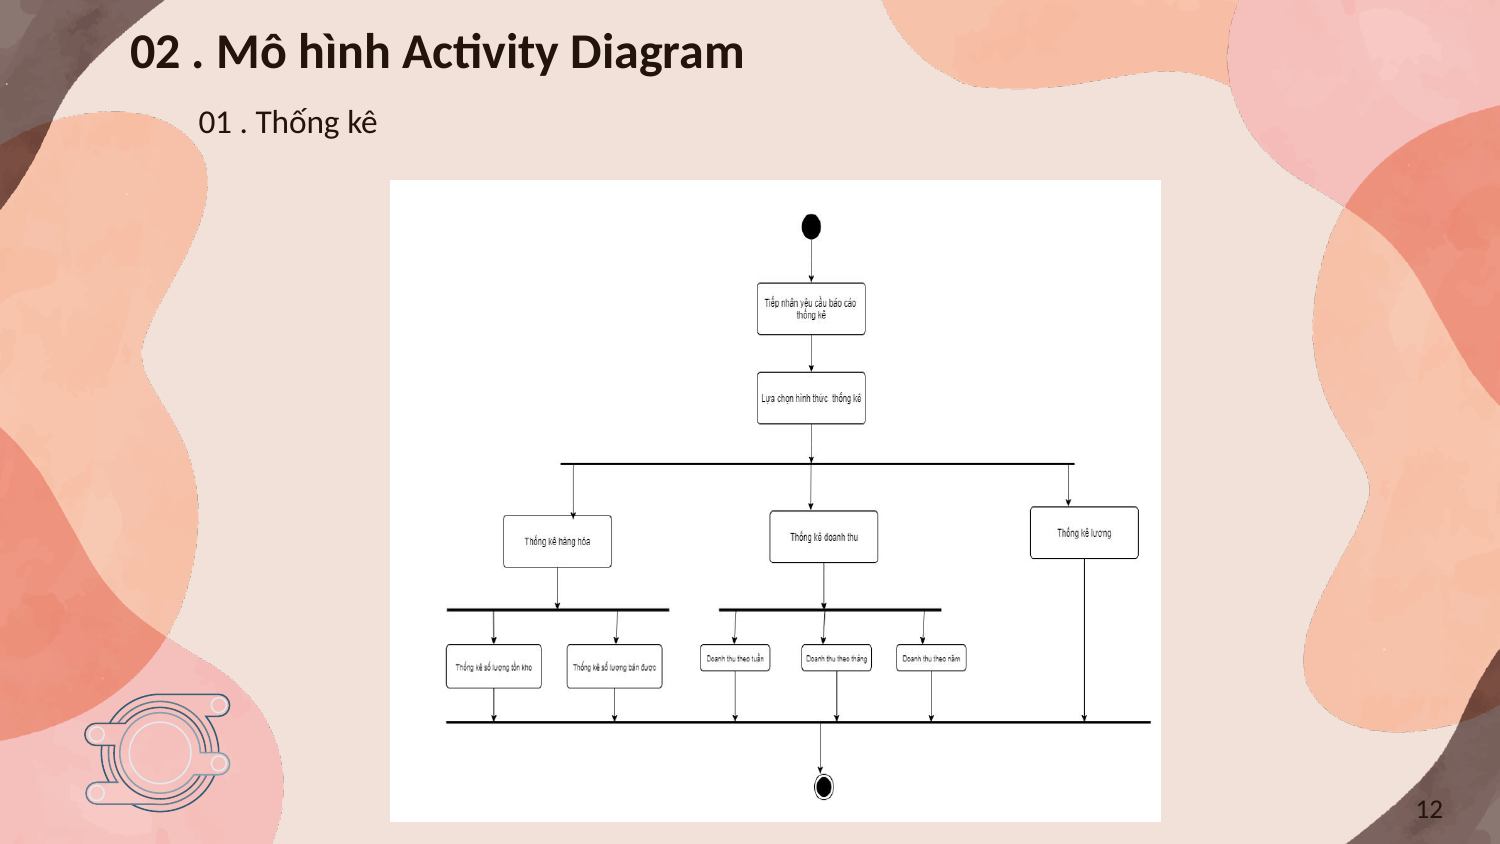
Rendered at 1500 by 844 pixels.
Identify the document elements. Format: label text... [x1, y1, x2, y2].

picture [0, 0, 330, 844]
subtitle 01 . Thống kê [333, 85, 421, 157]
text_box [84, 694, 230, 822]
picture [389, 0, 1500, 844]
title 02 . Mô hình Activity Diagram [330, 0, 859, 98]
